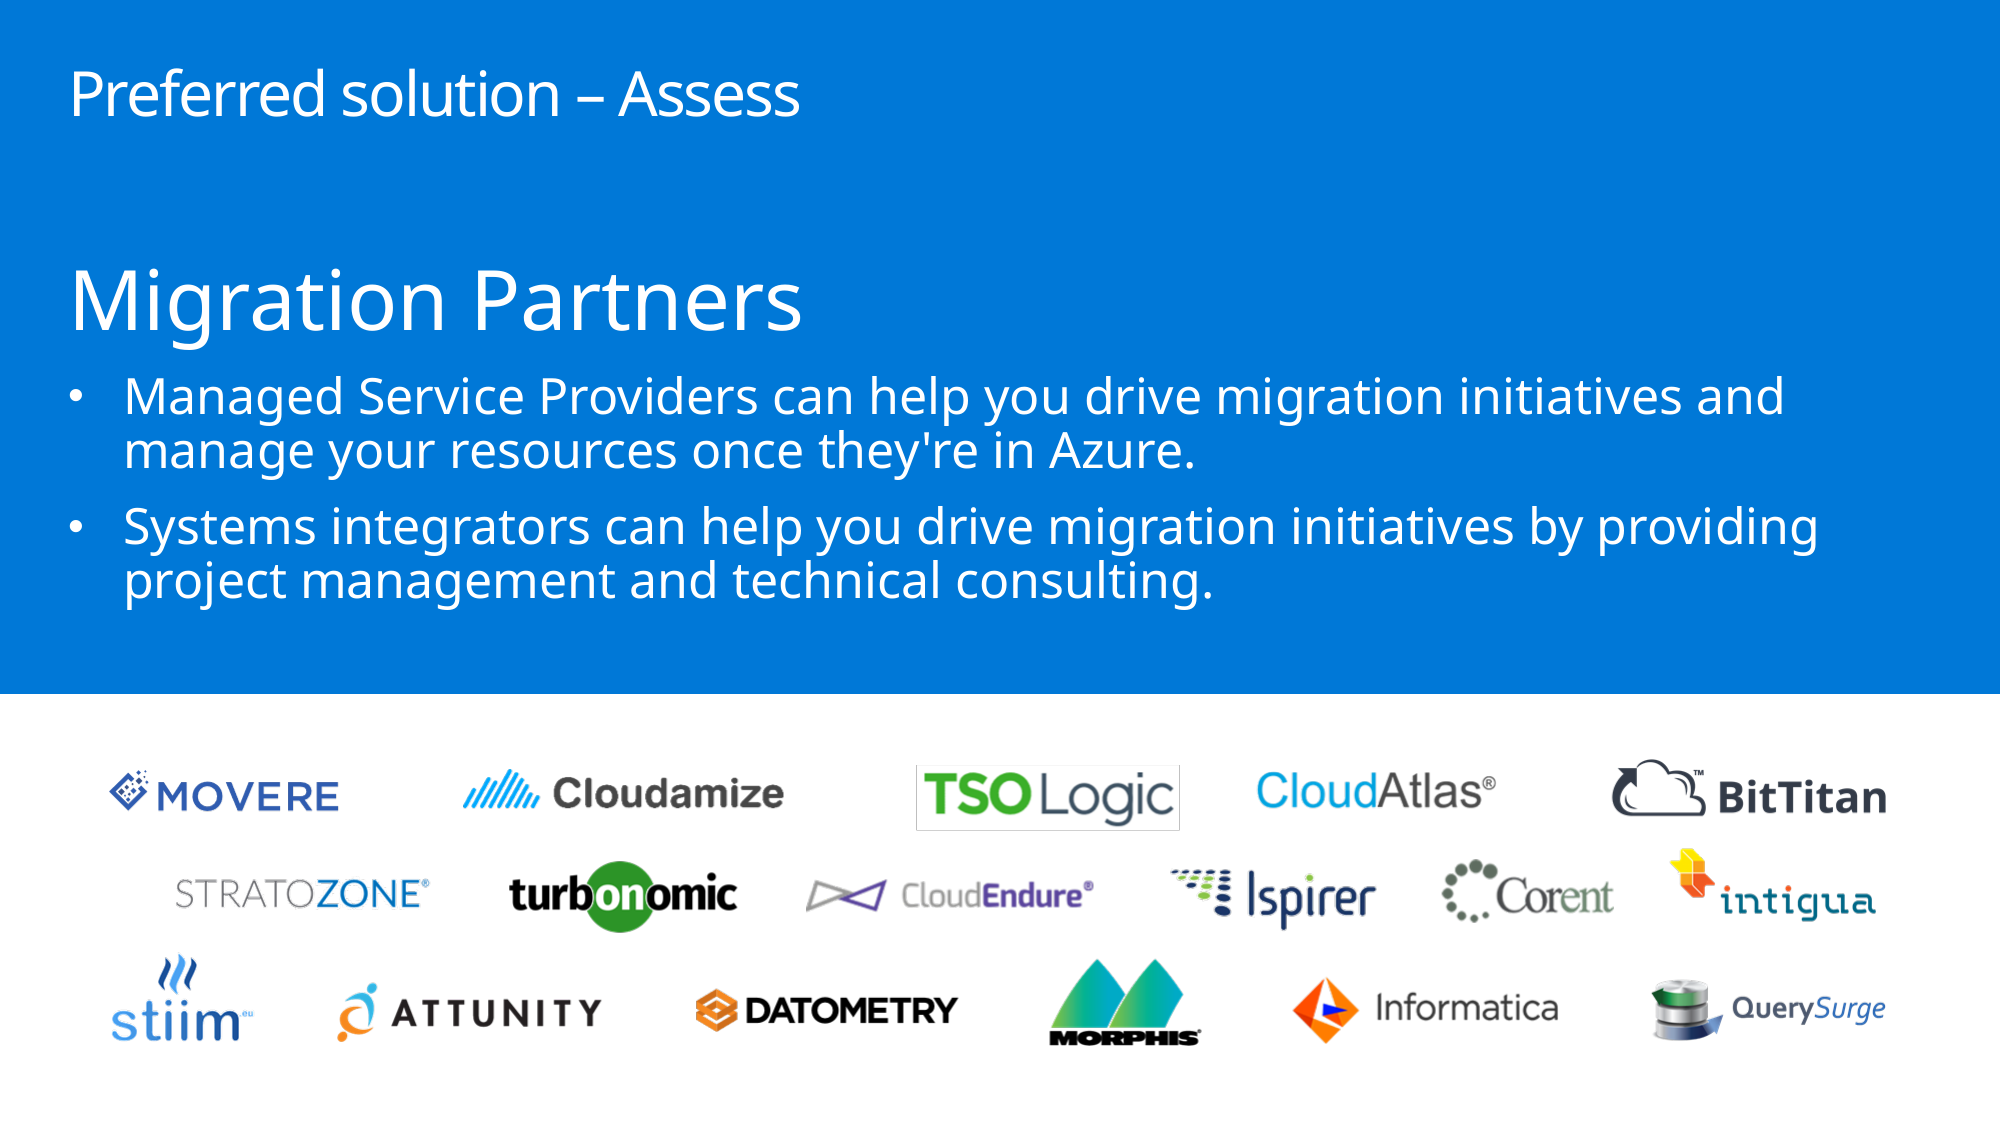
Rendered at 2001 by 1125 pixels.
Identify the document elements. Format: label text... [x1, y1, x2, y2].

title Preferred solution – Assess [44, 47, 1957, 196]
text_box [0, 693, 2000, 1125]
list Migration Partners Managed Service Providers can help you drive migration initiatives and manage your resources once they're in Azure. Systems integrators can help you drive migration initiatives by providing project management and technical consulting. [44, 243, 1974, 1103]
picture [109, 753, 1891, 1066]
